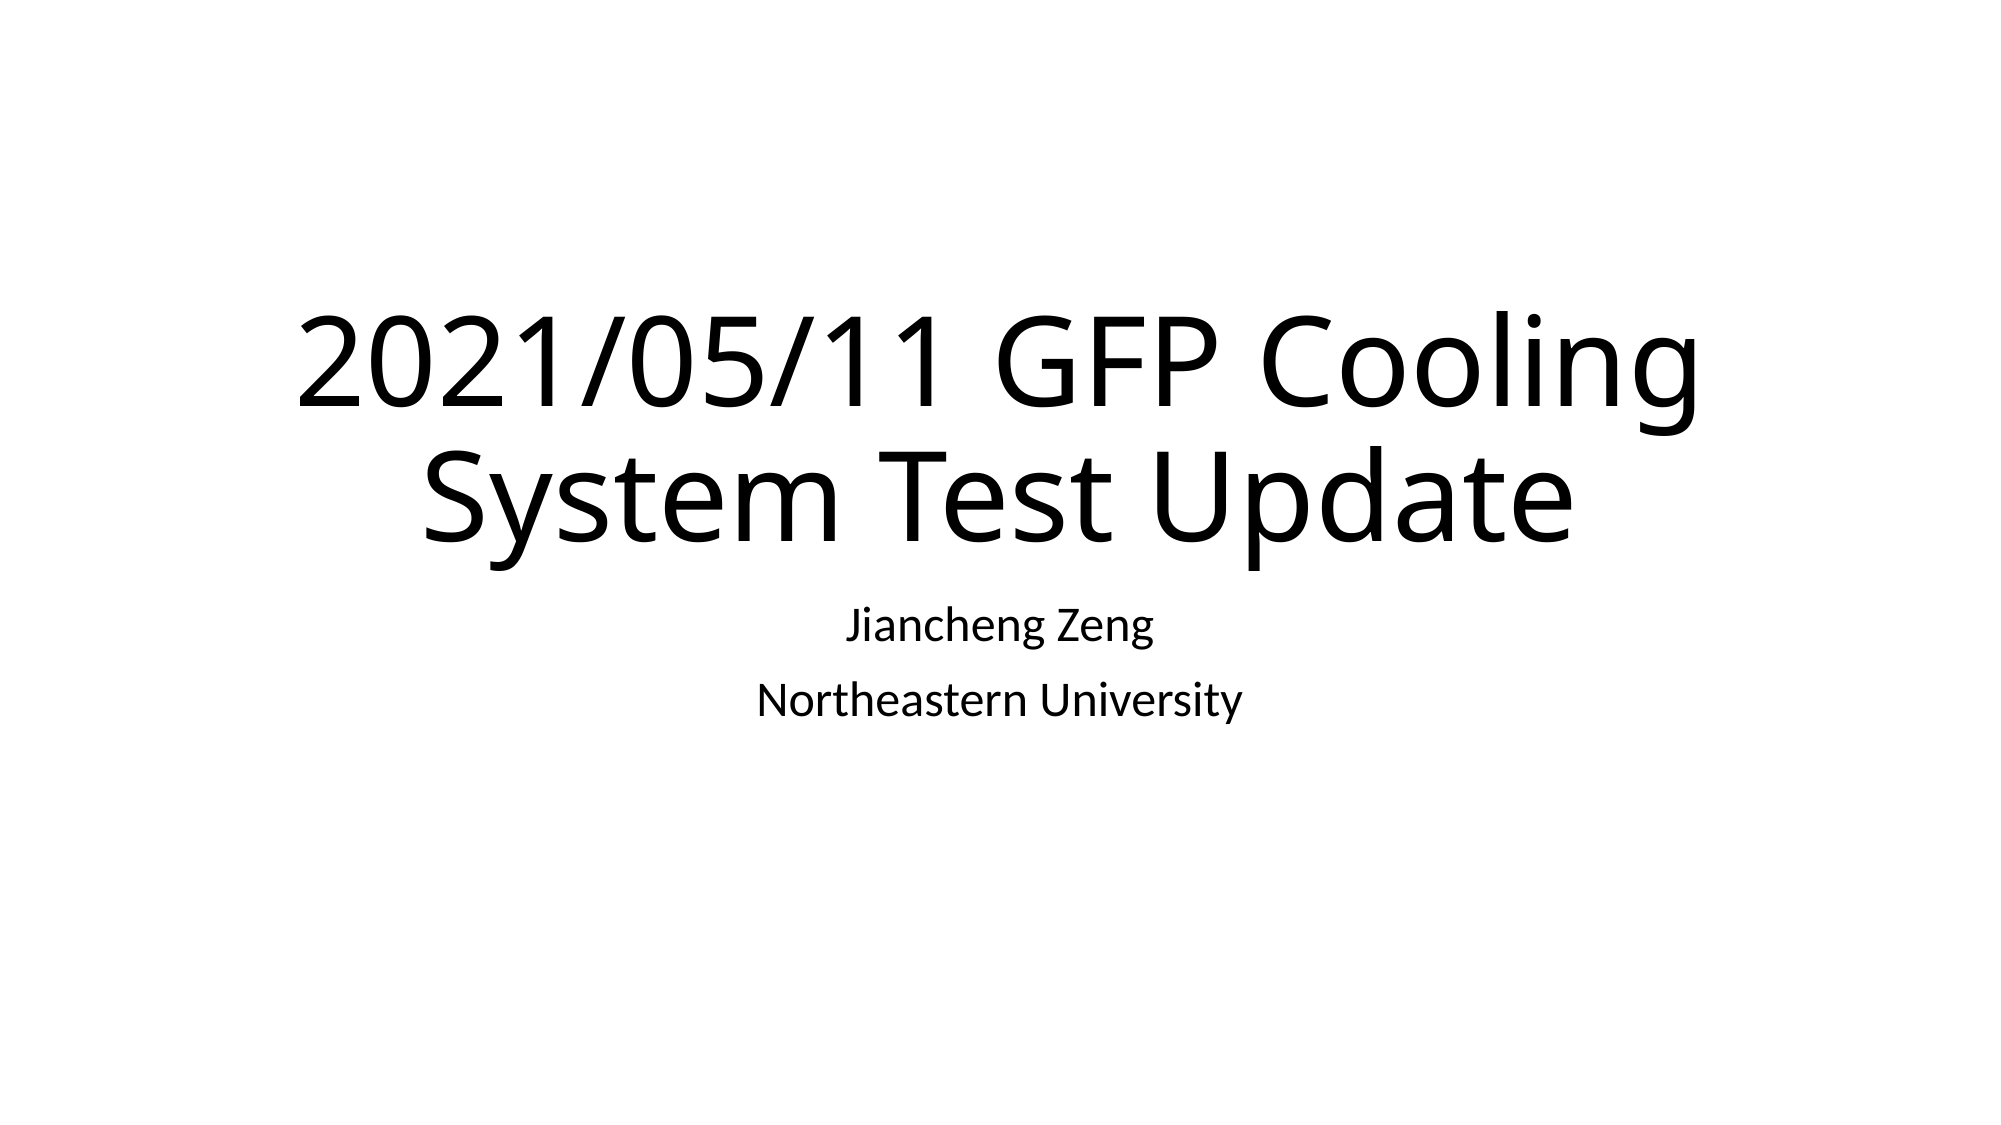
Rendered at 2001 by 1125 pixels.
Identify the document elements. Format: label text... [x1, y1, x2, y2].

subtitle Jiancheng Zeng Northeastern University [249, 590, 1750, 863]
title 2021/05/11 GFP Cooling System Test Update [249, 184, 1750, 576]
